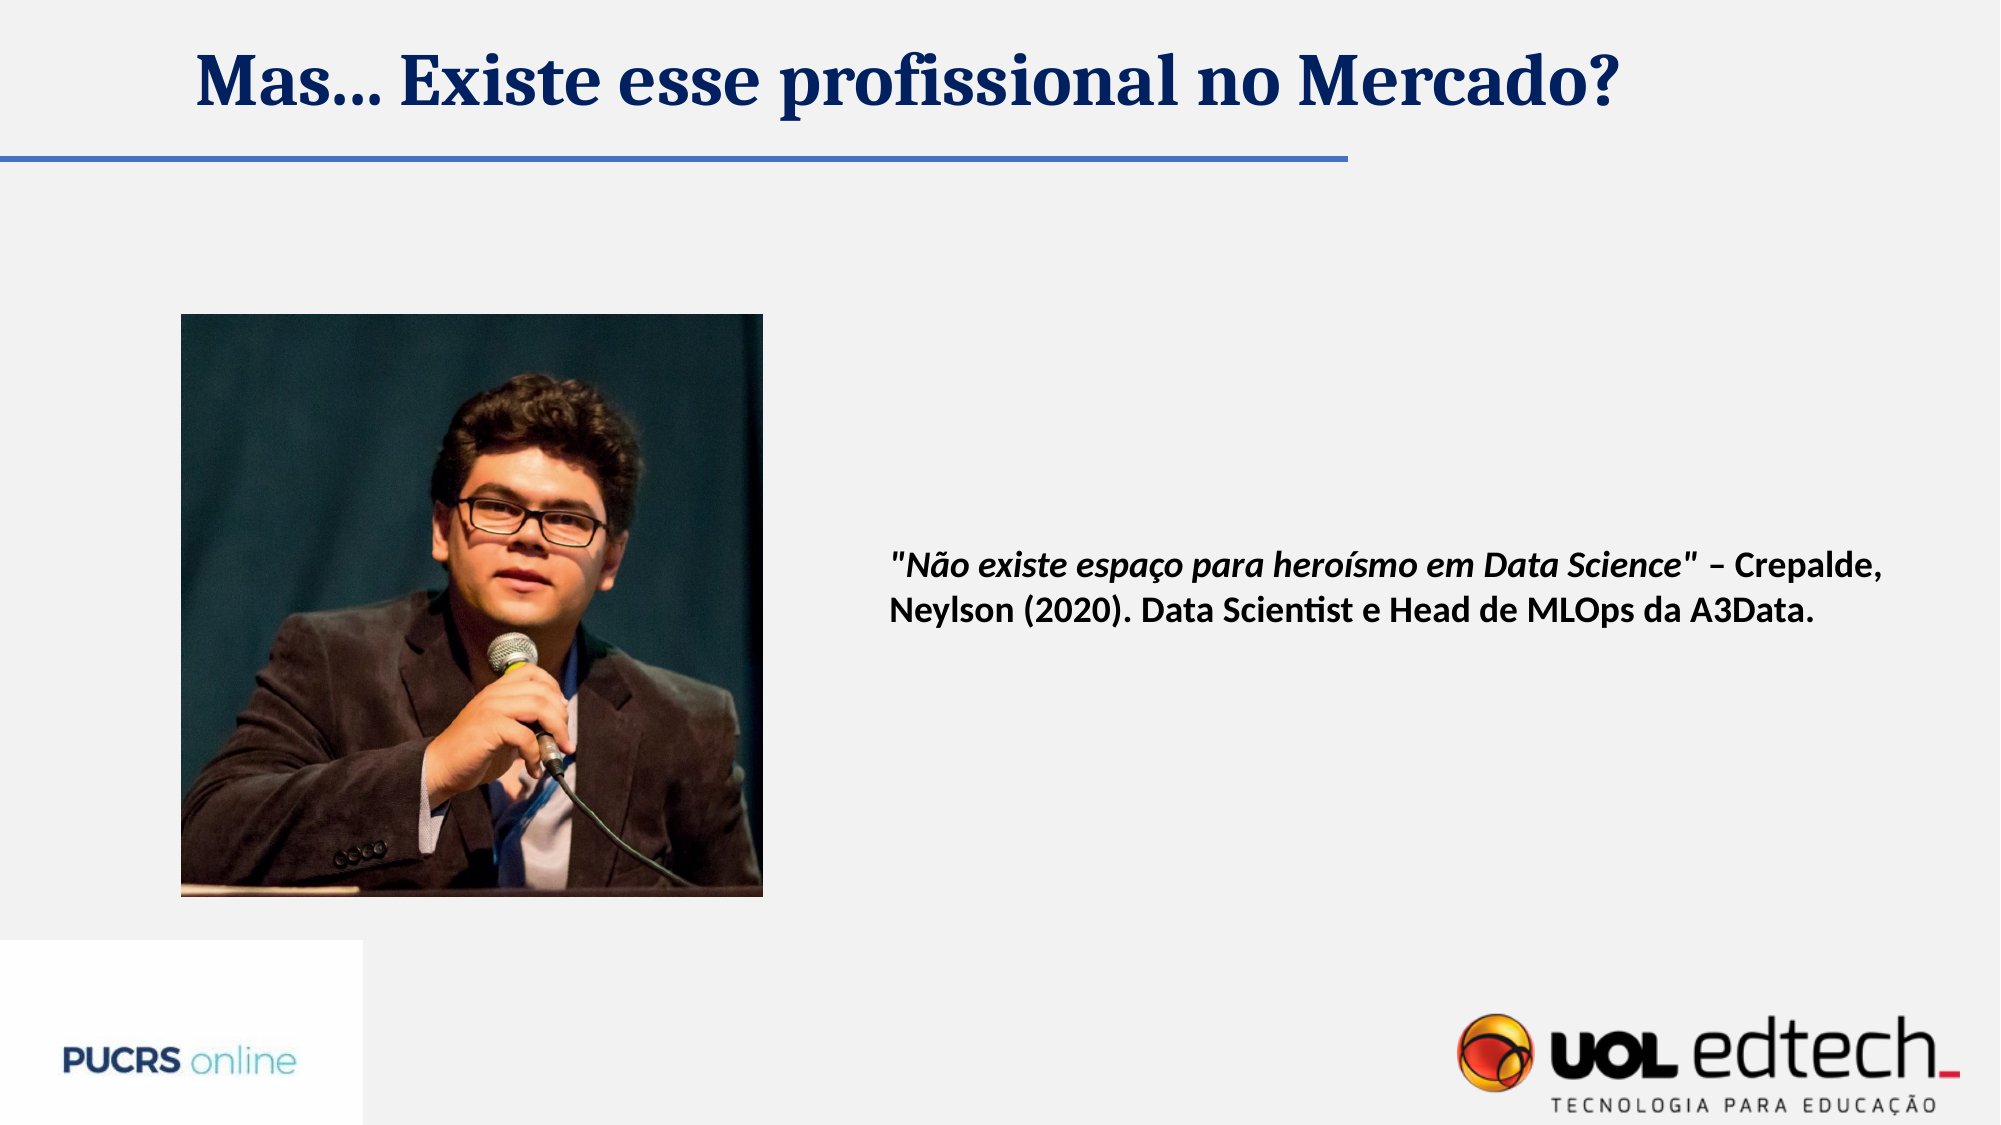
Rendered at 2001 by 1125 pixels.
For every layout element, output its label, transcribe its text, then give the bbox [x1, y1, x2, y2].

picture [0, 940, 363, 1125]
picture [1457, 1010, 1960, 1125]
picture [181, 314, 763, 897]
text_box Mas... Existe esse profissional no Mercado? [181, 23, 1752, 128]
text_box "Não existe espaço para heroísmo em Data Science" – Crepalde, Neylson (2020). Data Scientist e Head de MLOps da A3Data. [874, 533, 1911, 638]
